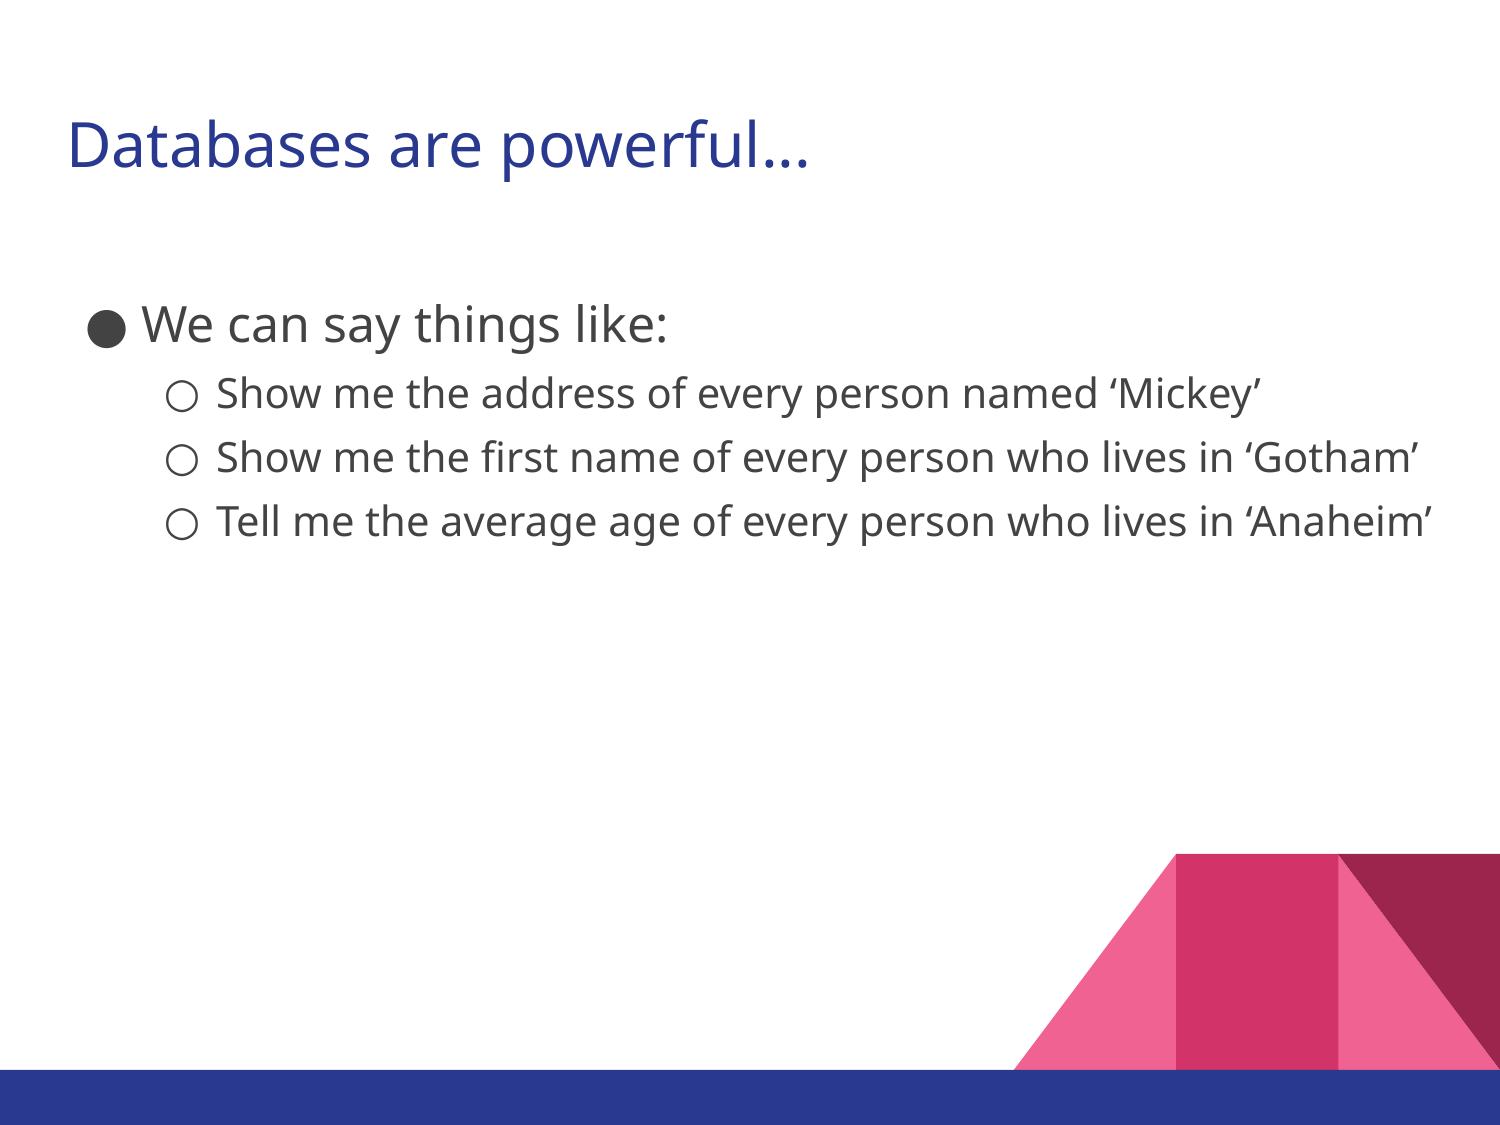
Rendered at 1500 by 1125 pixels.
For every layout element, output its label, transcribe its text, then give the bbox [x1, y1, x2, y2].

title Databases are powerful... [51, 89, 1449, 223]
list We can say things like: Show me the address of every person named ‘Mickey’ Show me the first name of every person who lives in ‘Gotham’ Tell me the average age of every person who lives in ‘Anaheim’ [51, 268, 1449, 1000]
